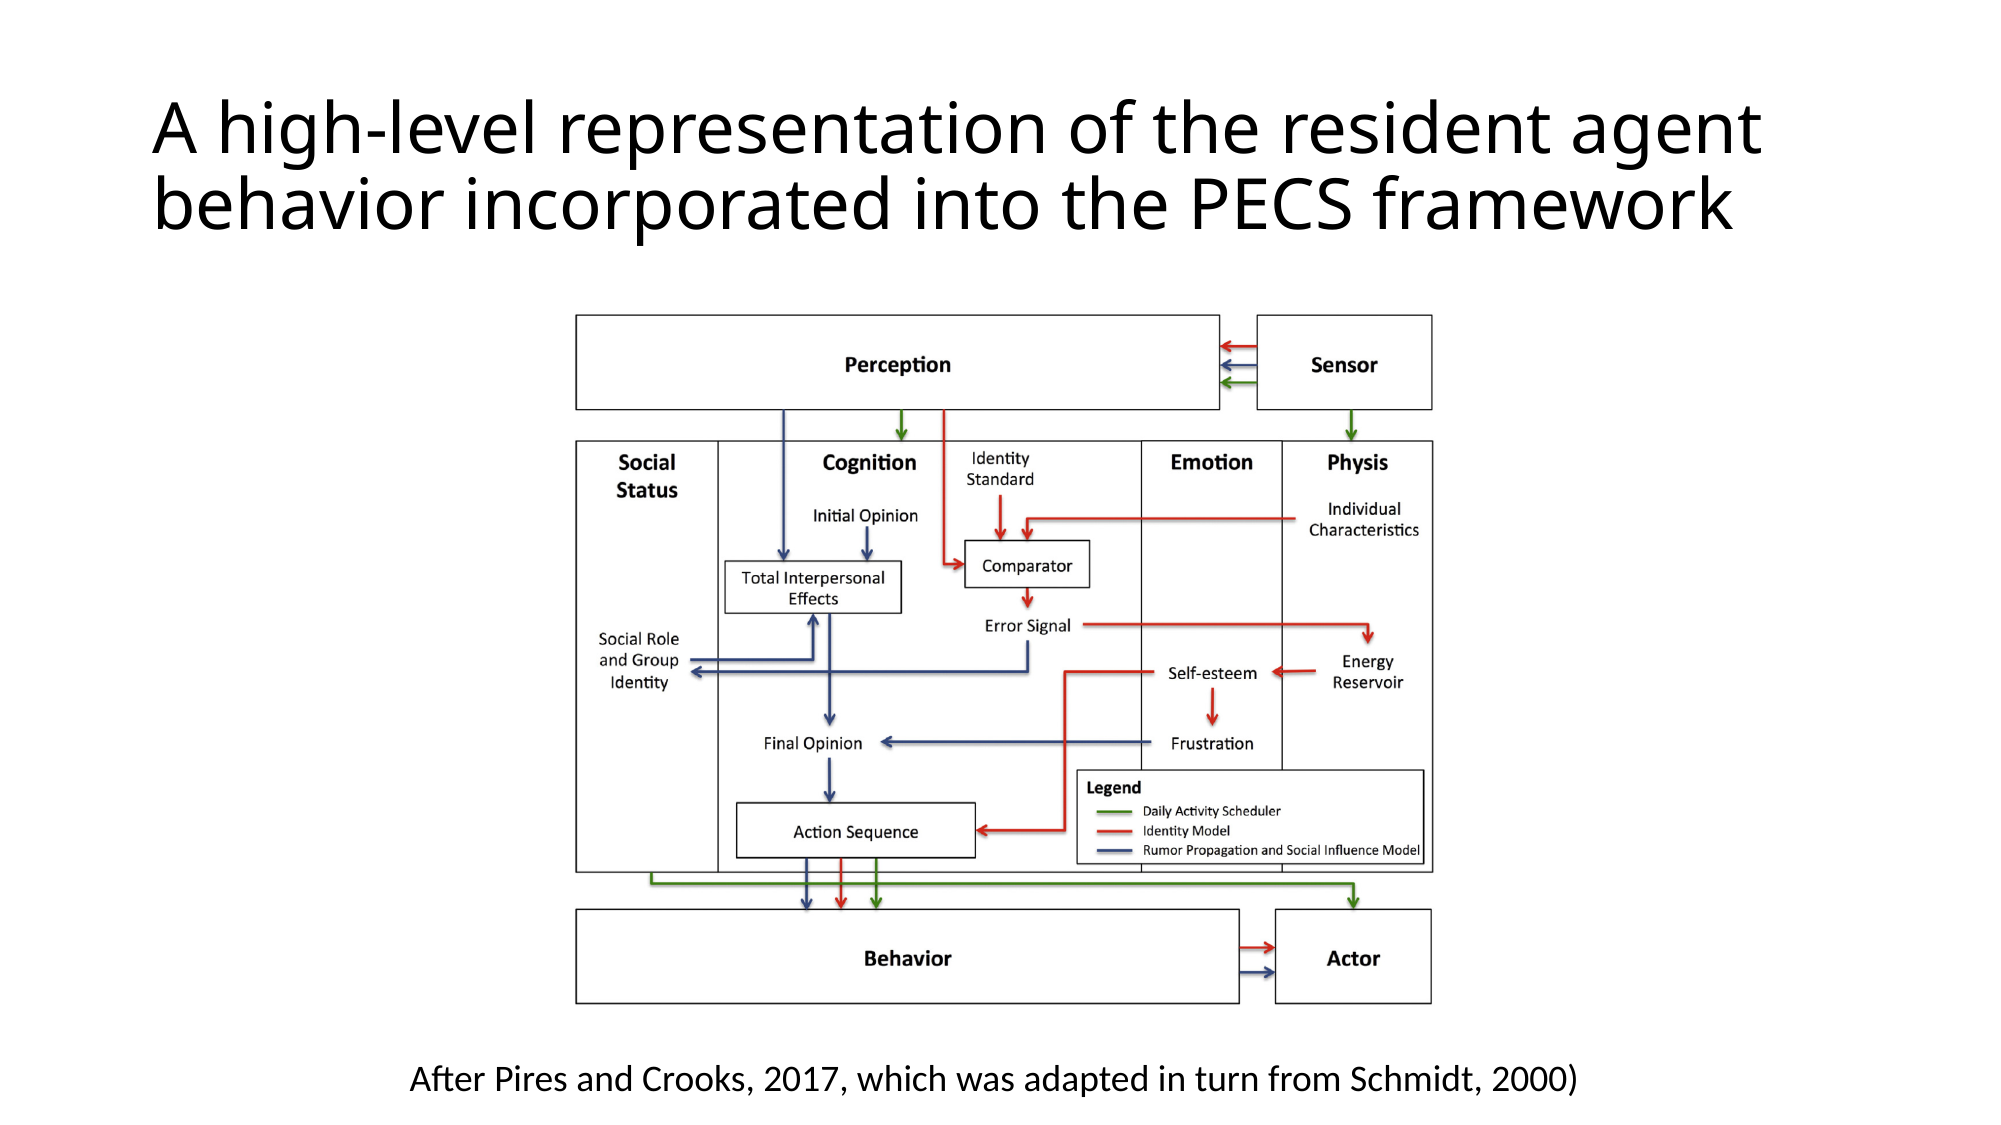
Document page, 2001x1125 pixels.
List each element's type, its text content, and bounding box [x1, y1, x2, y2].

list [553, 299, 1447, 1014]
text_box After Pires and Crooks, 2017, which was adapted in turn from Schmidt, 2000) [394, 1046, 1606, 1107]
title A high-level representation of the resident agent behavior incorporated into the PECS framework [137, 59, 1863, 278]
